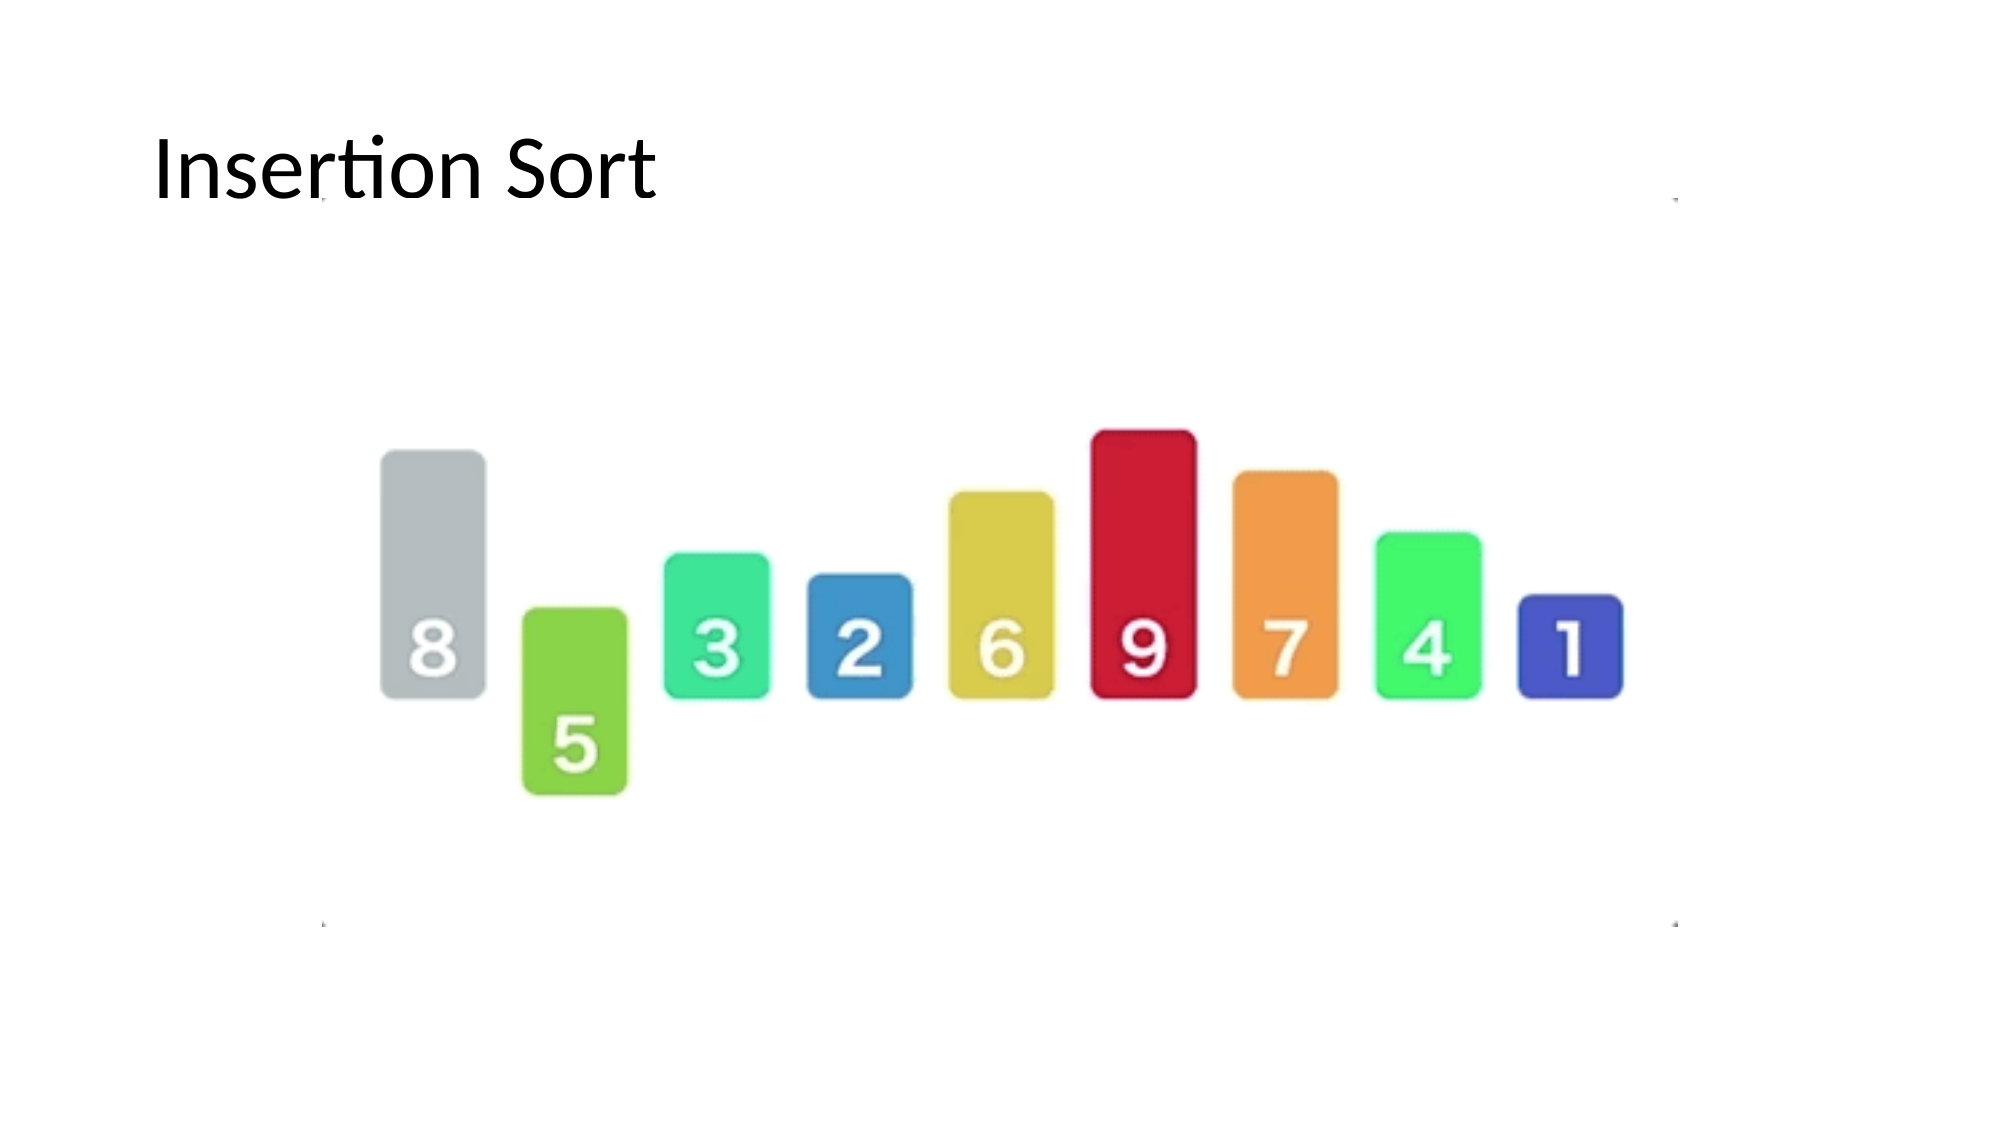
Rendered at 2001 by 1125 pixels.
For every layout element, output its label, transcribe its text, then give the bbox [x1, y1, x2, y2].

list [322, 197, 1678, 927]
title Insertion Sort [137, 59, 1863, 278]
